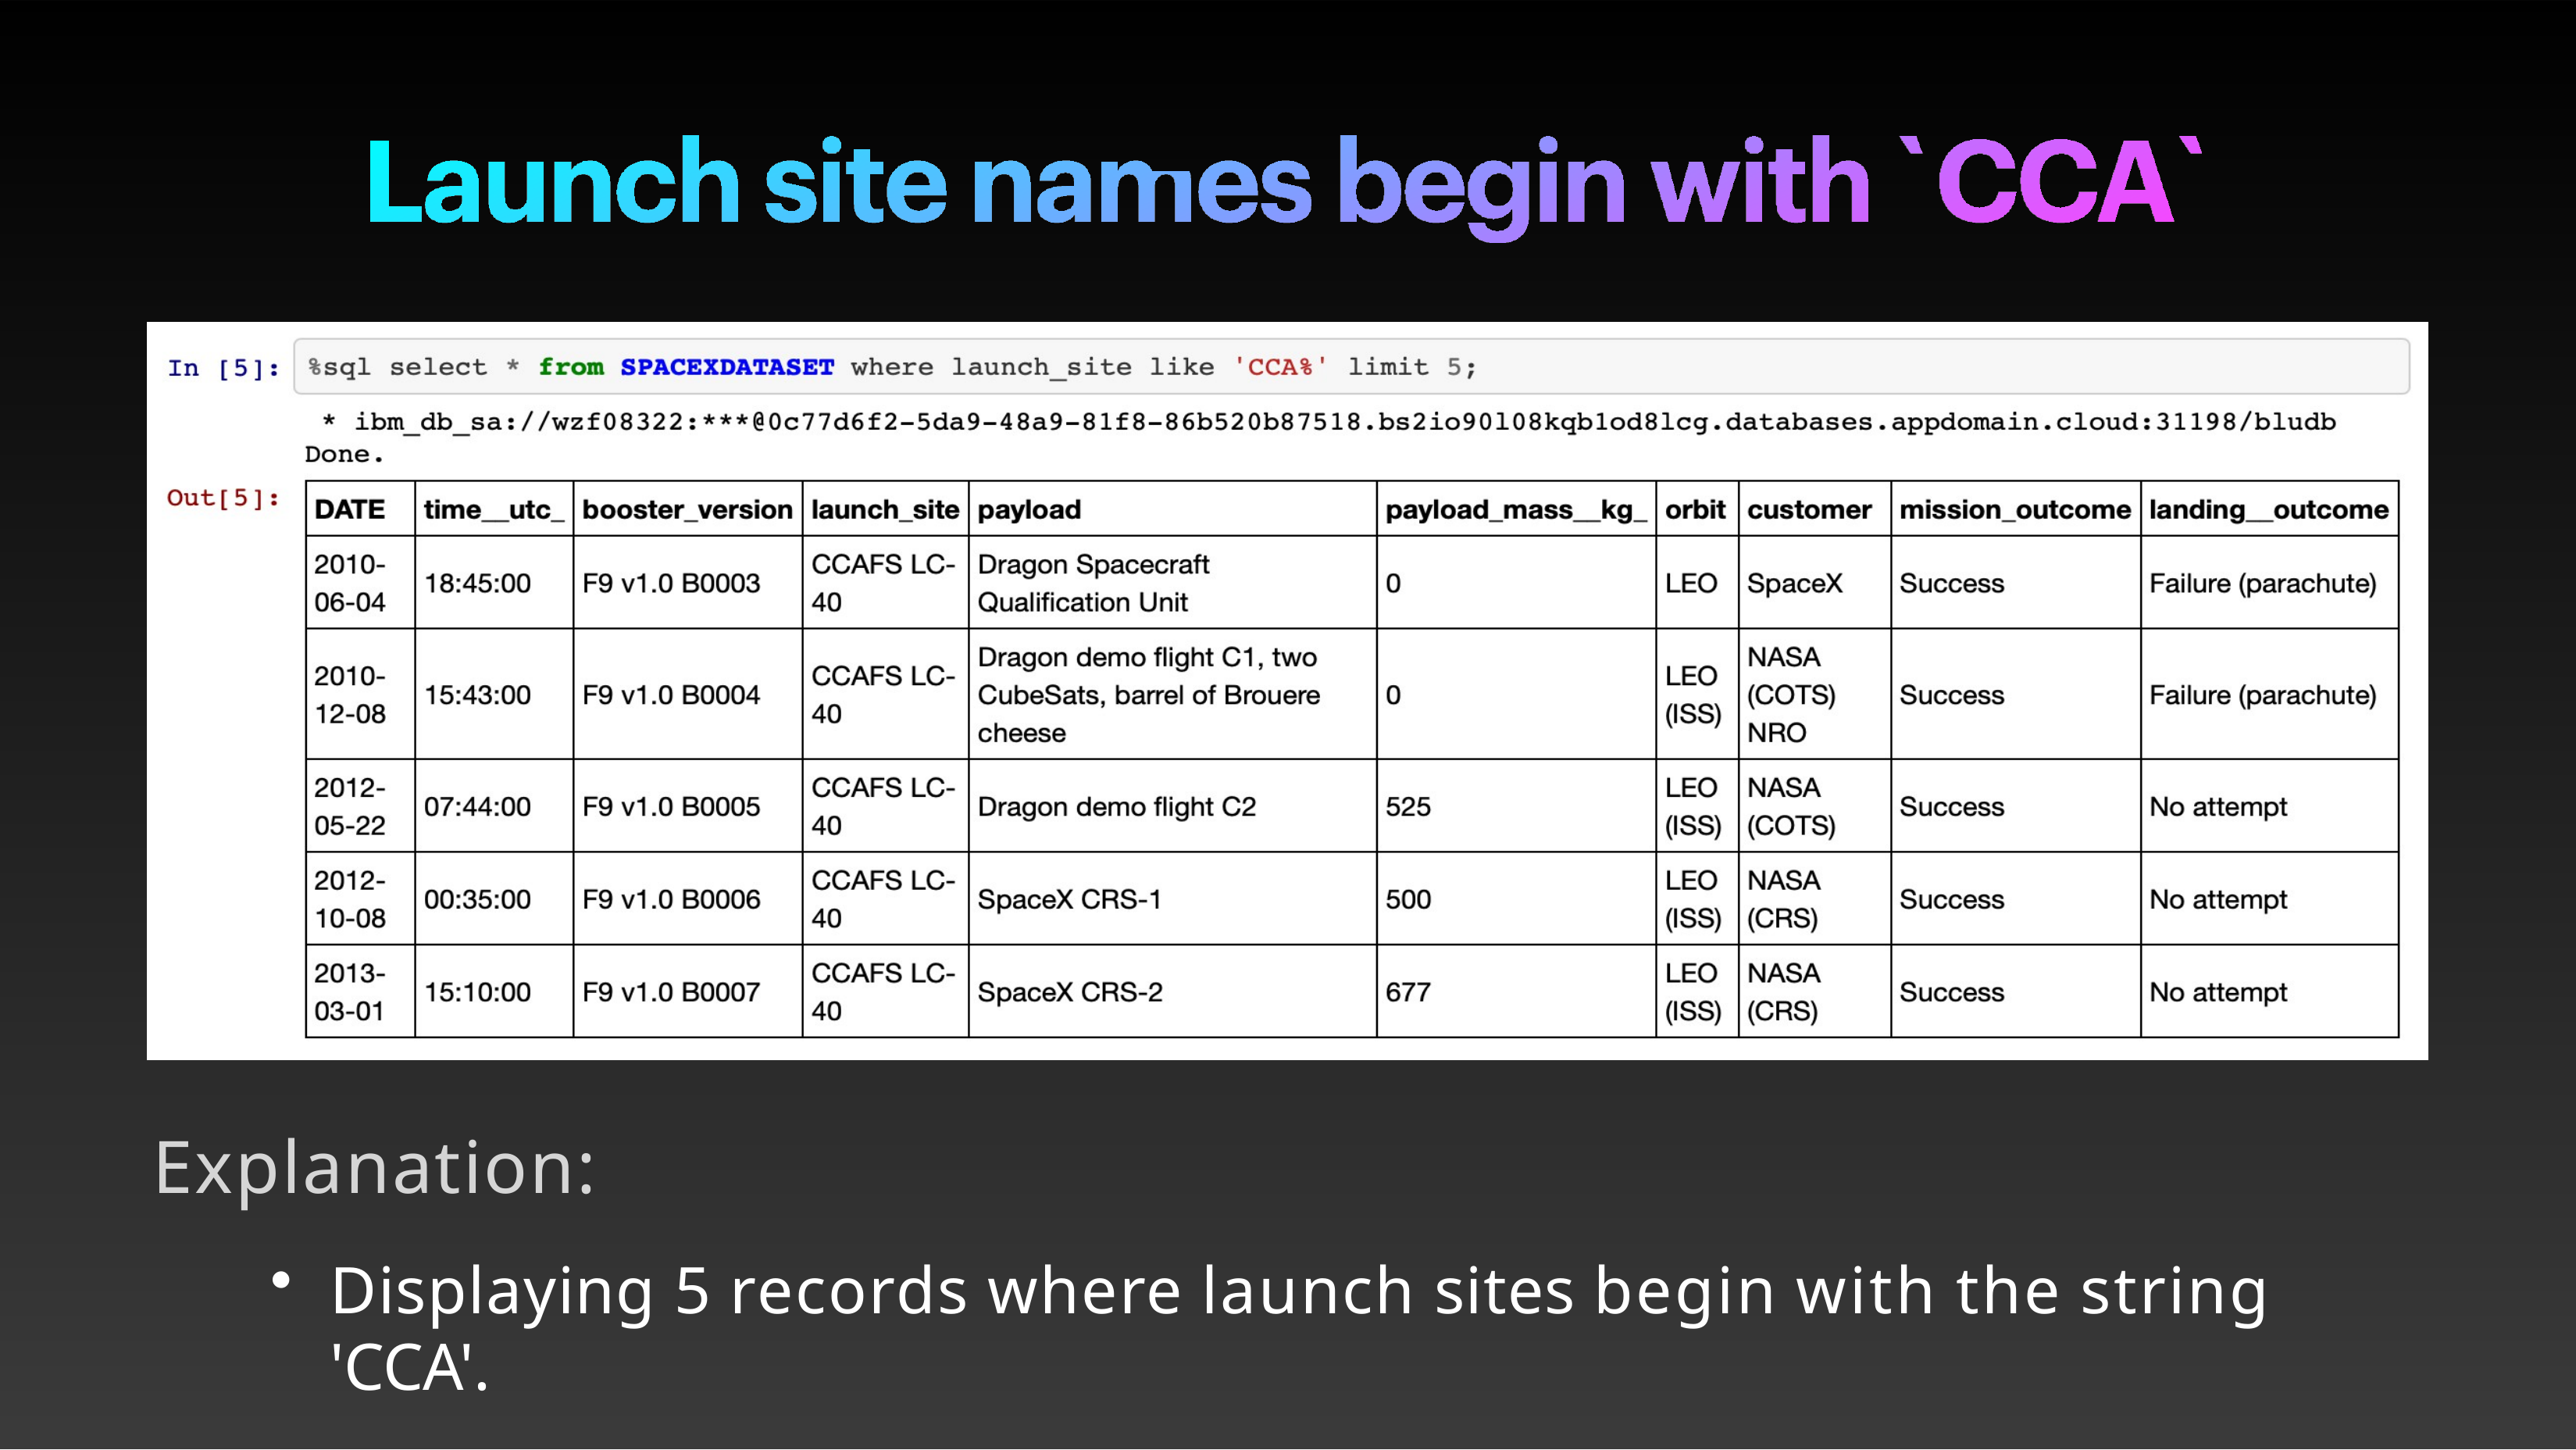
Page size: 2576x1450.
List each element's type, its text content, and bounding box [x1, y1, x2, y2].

text_box Explanation: Displaying 5 records where launch sites begin with the string 'CCA'. [151, 1073, 2350, 1404]
picture [0, 0, 2576, 1449]
